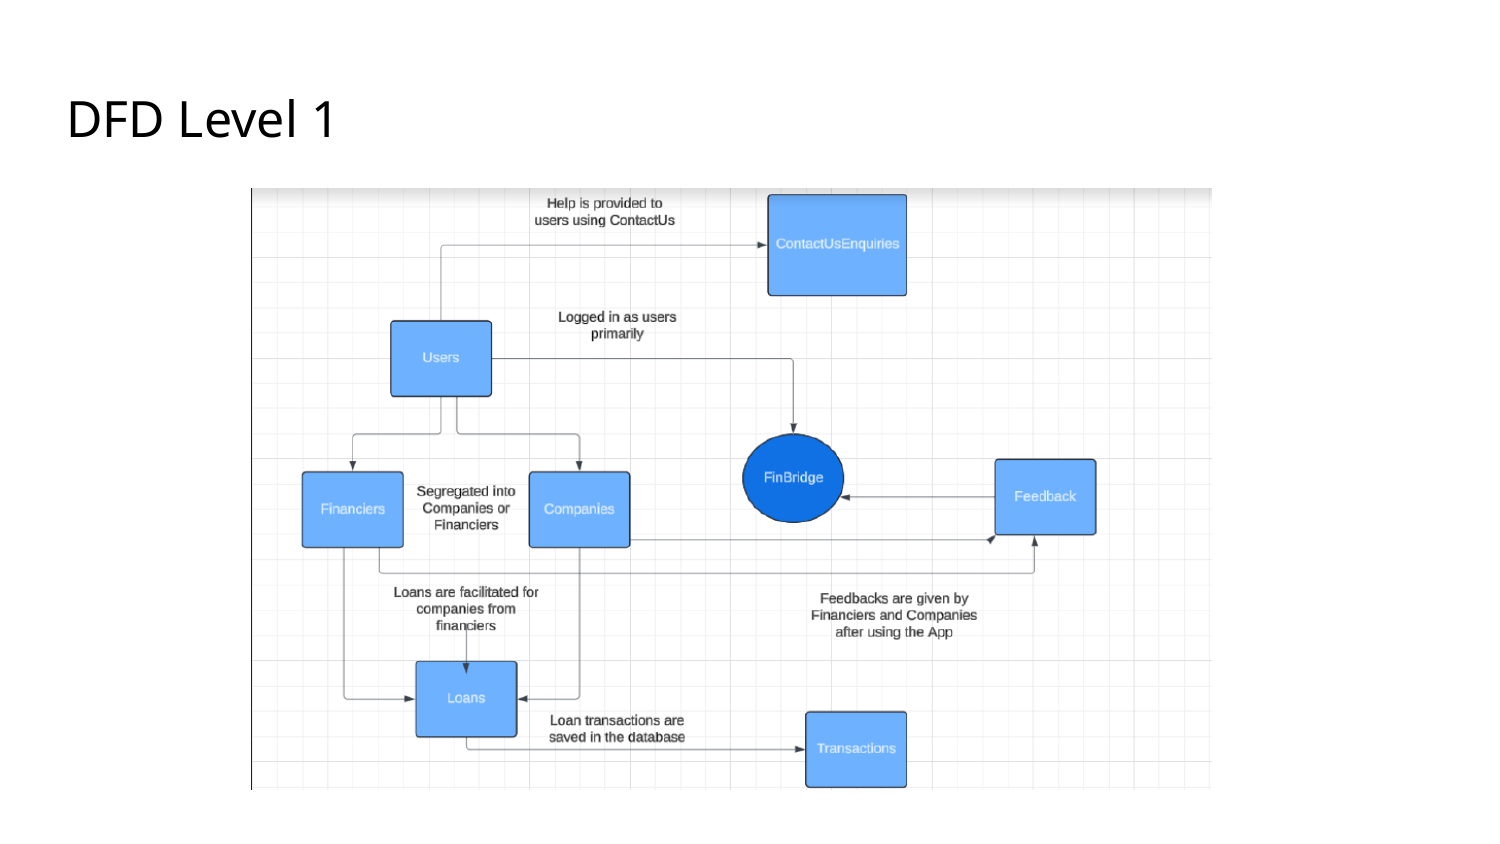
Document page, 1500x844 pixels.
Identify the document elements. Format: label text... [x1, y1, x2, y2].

picture [251, 188, 1212, 791]
title DFD Level 1 [51, 72, 1449, 167]
